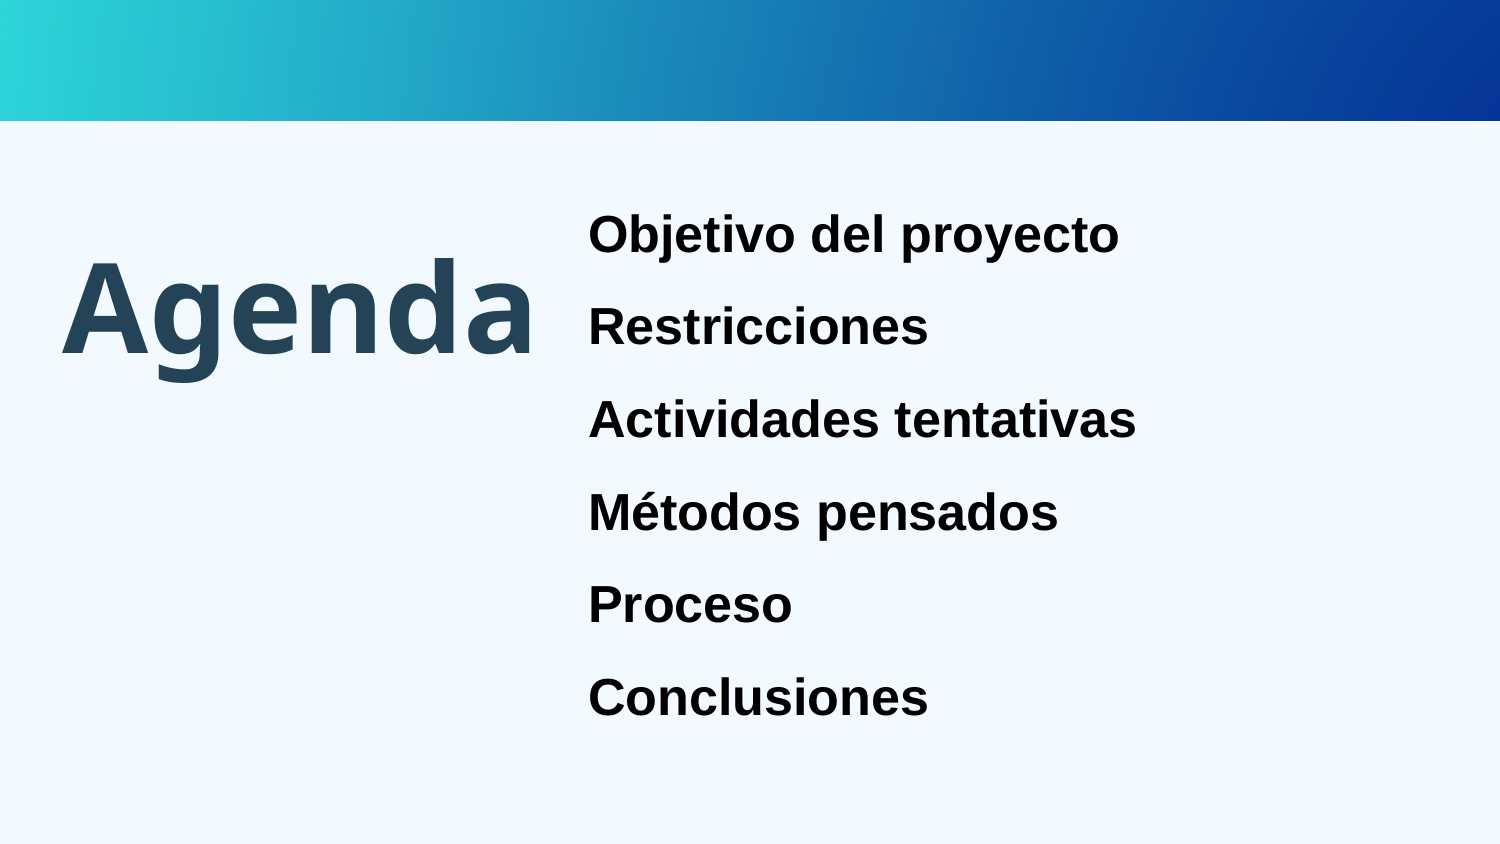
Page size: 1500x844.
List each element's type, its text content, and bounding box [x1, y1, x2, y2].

text_box Objetivo del proyecto Restricciones Actividades tentativas Métodos pensados Proceso Conclusiones [588, 190, 1416, 758]
text_box Agenda [62, 190, 567, 332]
picture [0, 0, 1500, 122]
